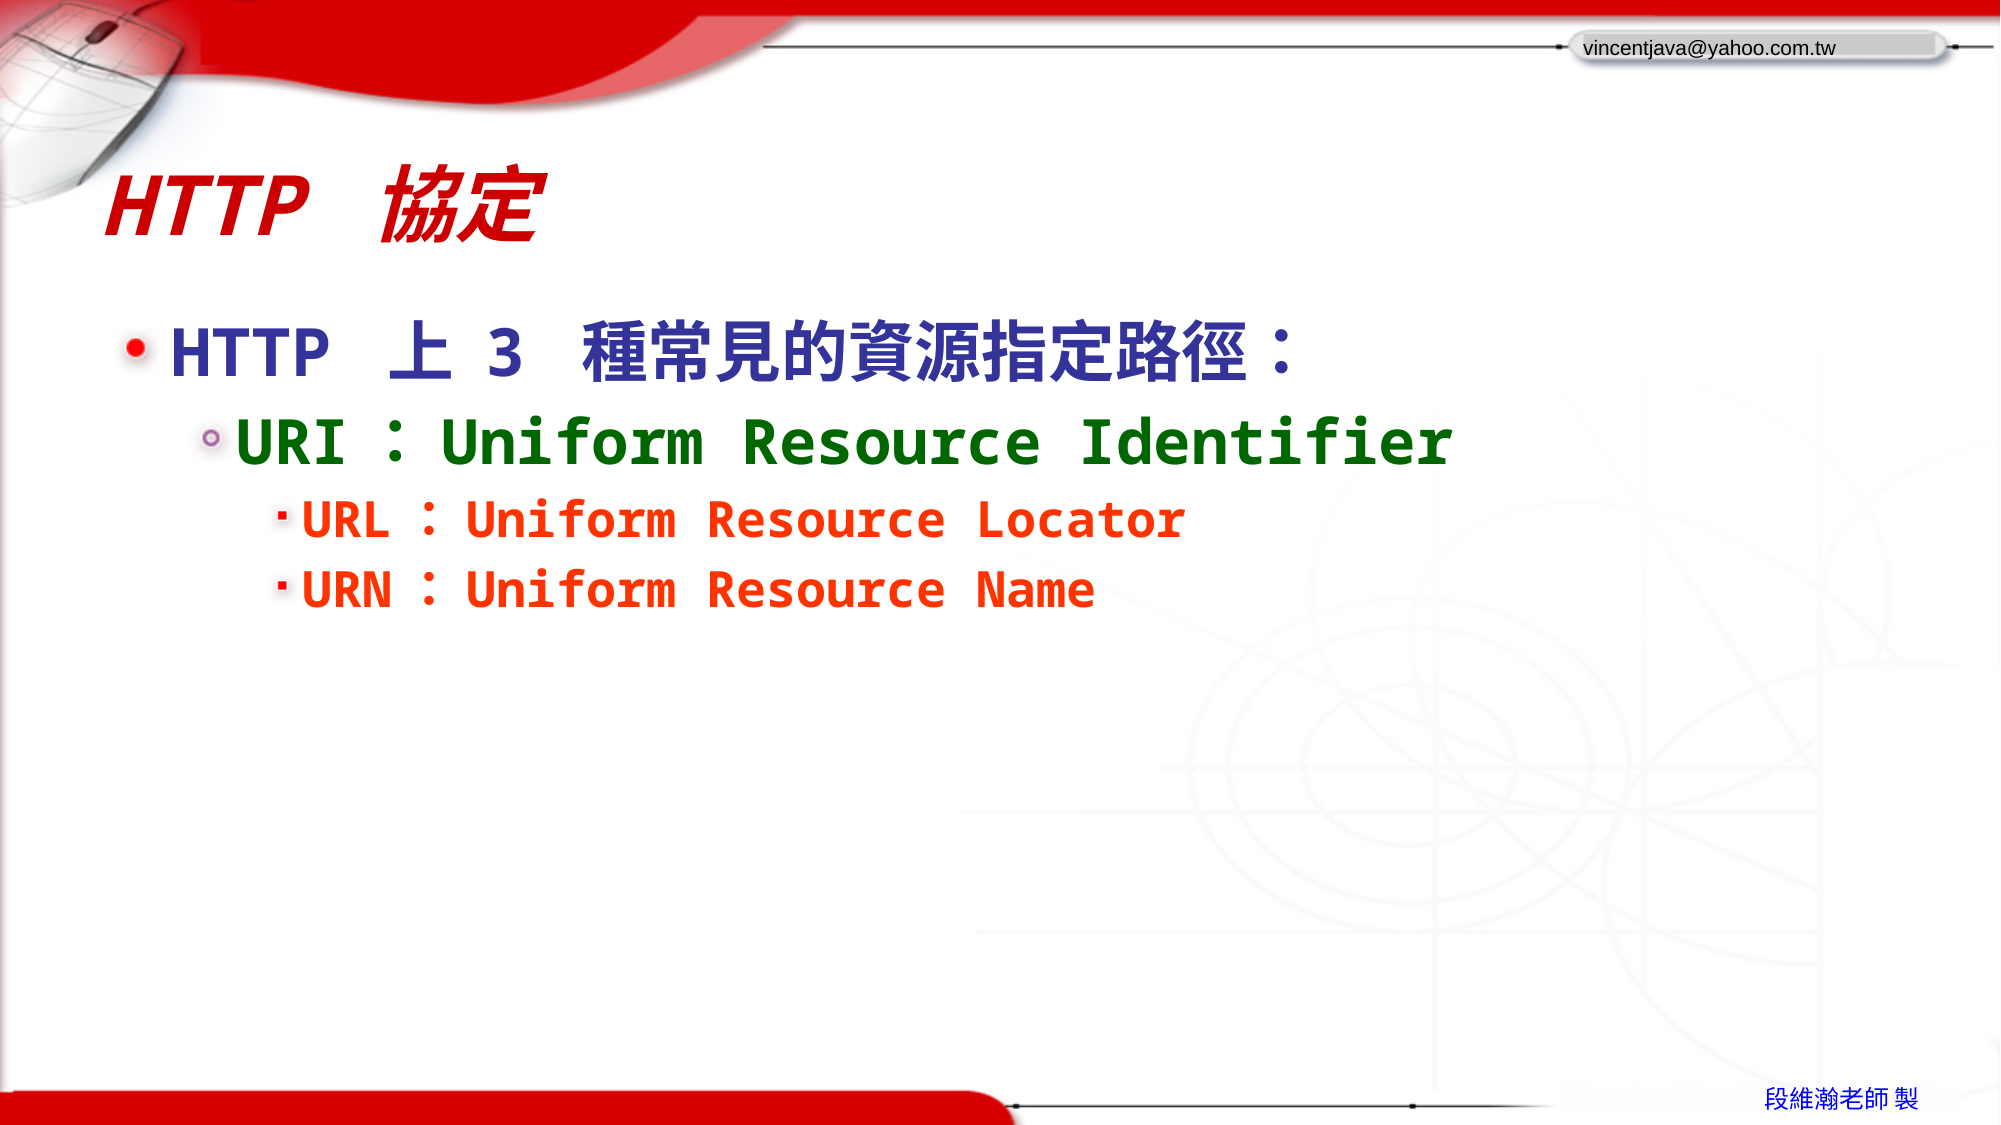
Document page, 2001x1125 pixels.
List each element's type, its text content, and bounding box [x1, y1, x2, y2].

picture [0, 0, 2001, 1125]
list HTTP 上 3 種常見的資源指定路徑： URI：Uniform Resource Identifier URL：Uniform Resource Locator URN：Uniform Resource Name [99, 302, 1900, 1005]
title HTTP 協定 [86, 136, 1887, 268]
